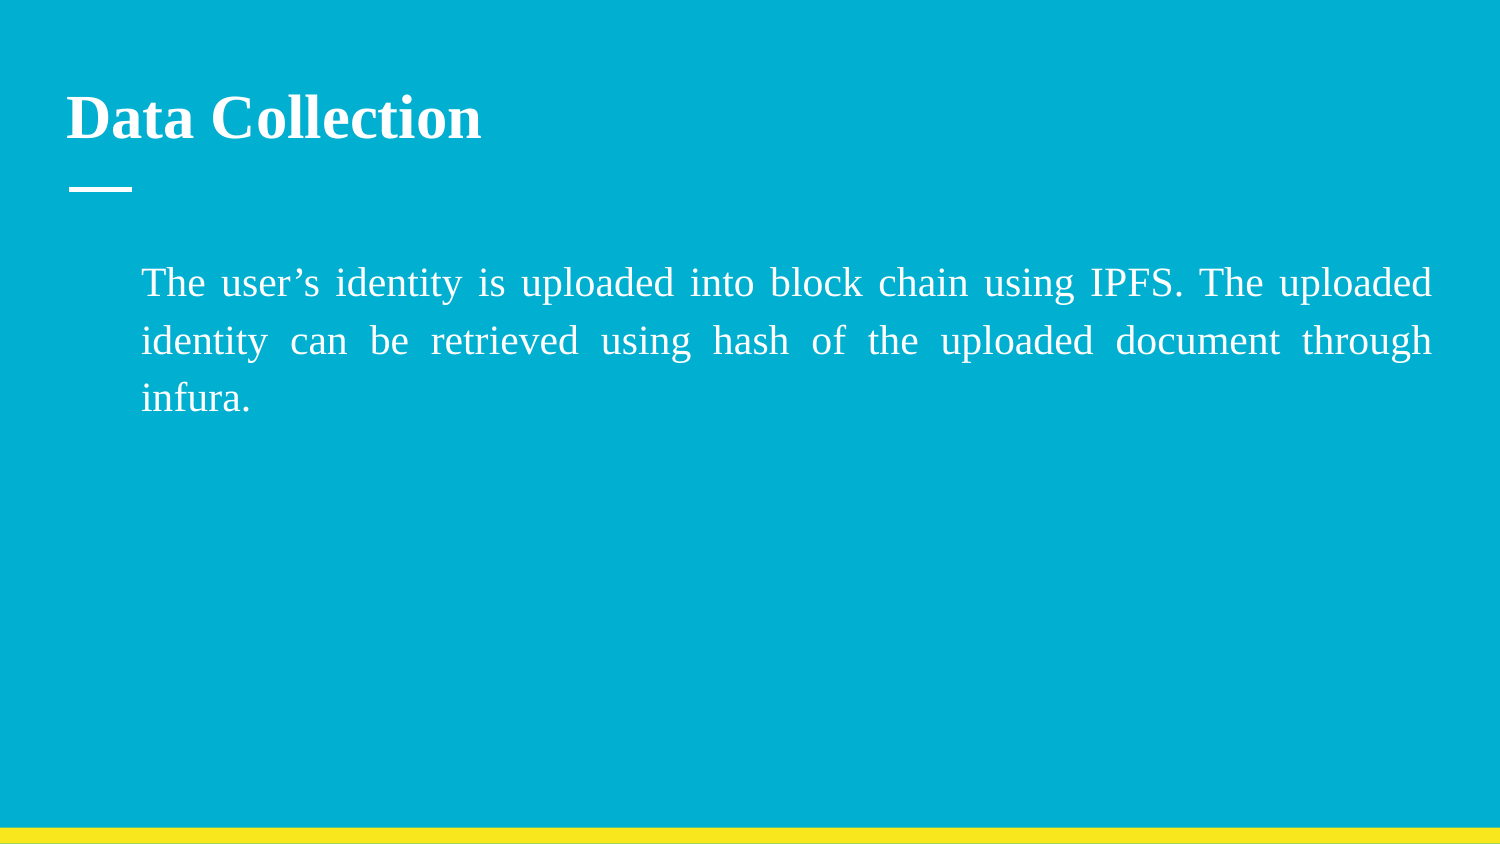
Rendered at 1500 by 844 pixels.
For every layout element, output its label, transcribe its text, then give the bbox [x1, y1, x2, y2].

title Data Collection [51, 61, 1449, 167]
list The user’s identity is uploaded into block chain using IPFS. The uploaded identity can be retrieved using hash of the uploaded document through infura. [51, 232, 1449, 750]
